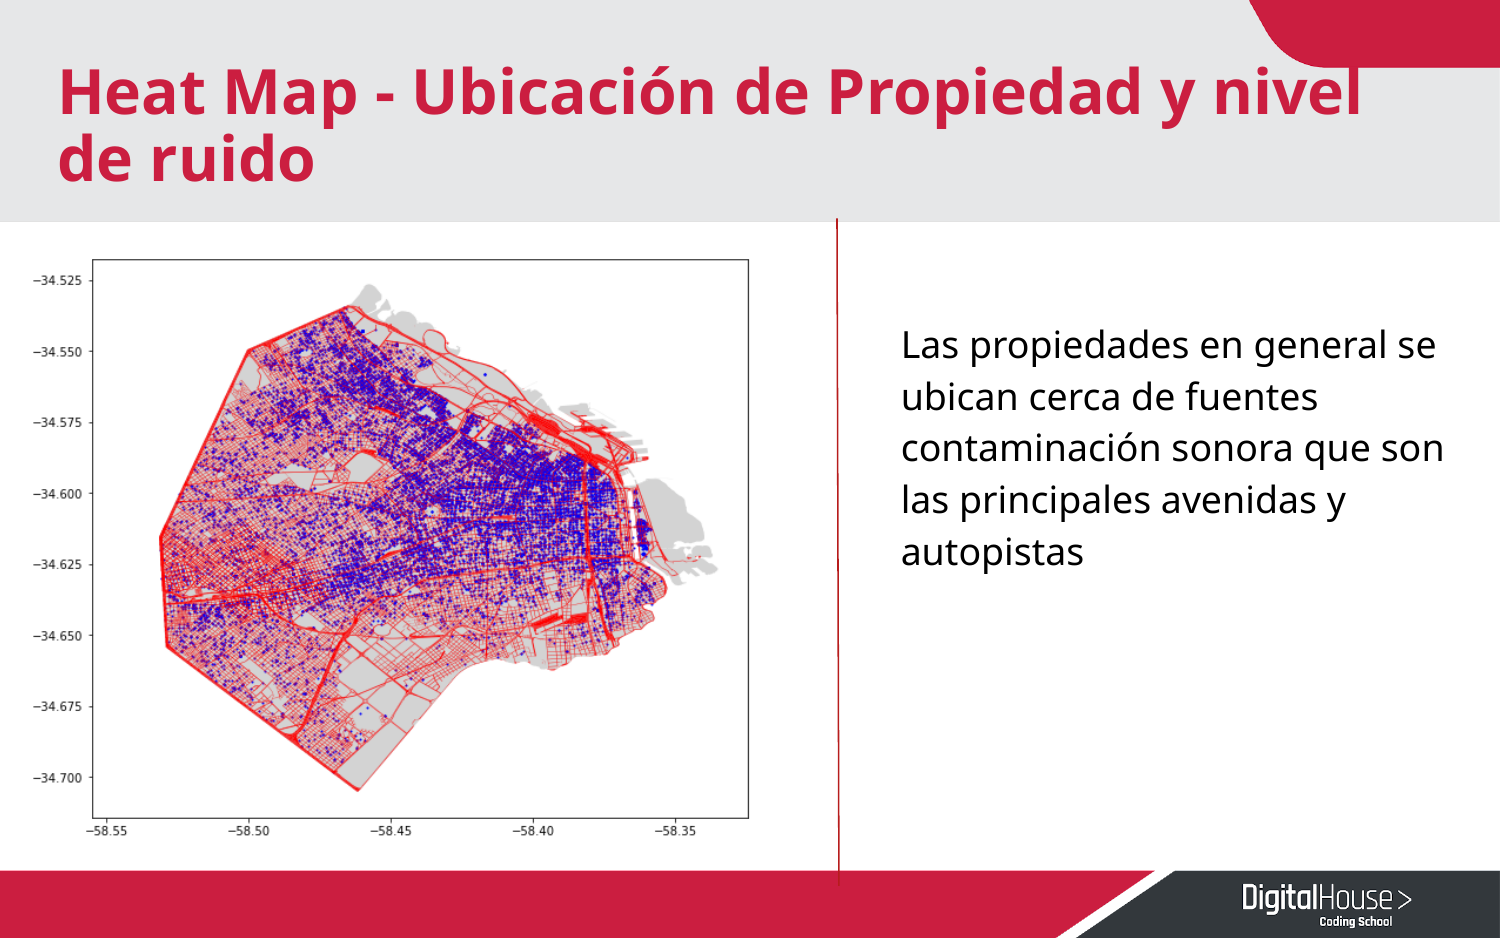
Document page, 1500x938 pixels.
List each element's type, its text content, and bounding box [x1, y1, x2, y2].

title Heat Map - Ubicación de Propiedad y nivel de ruido [42, 28, 1387, 227]
picture [0, 0, 1500, 938]
text_box Las propiedades en general se ubican cerca de fuentes contaminación sonora que son las principales avenidas y autopistas [885, 254, 1500, 823]
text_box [836, 218, 840, 887]
